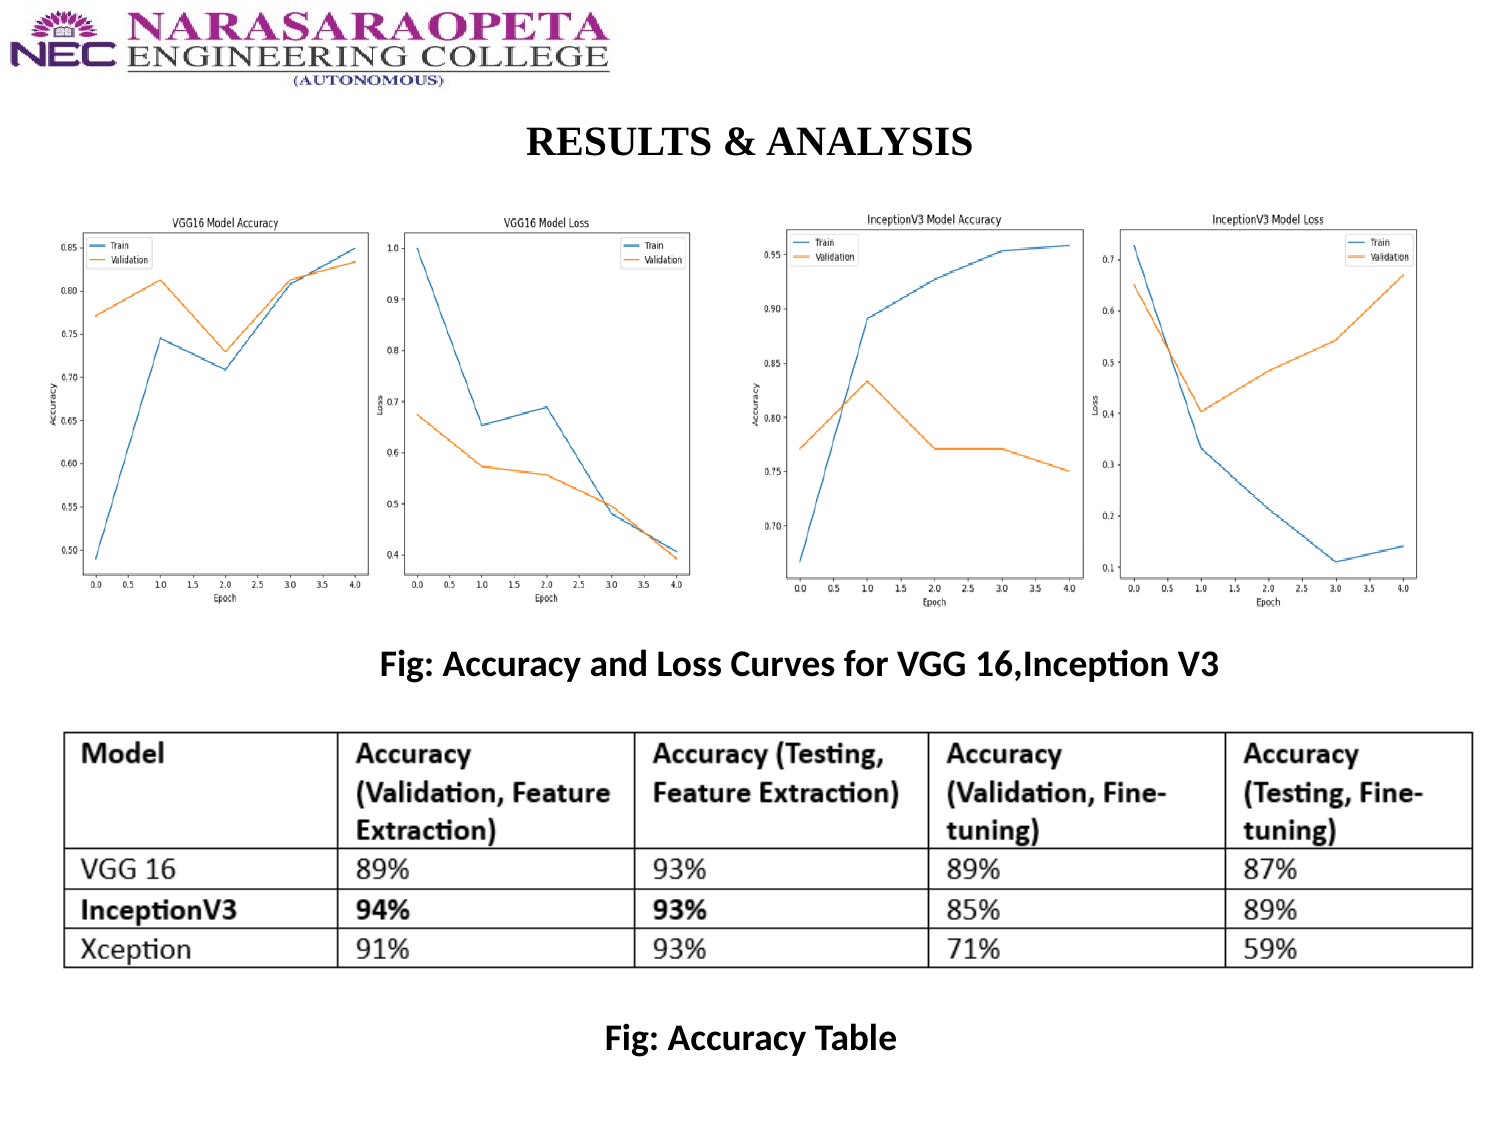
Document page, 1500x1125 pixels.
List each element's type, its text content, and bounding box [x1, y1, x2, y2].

picture [740, 209, 1432, 607]
picture [33, 717, 1500, 995]
picture [0, 4, 618, 92]
text_box Fig: Accuracy and Loss Curves for VGG 16,Inception V3 [365, 632, 1266, 692]
text_box Fig: Accuracy Table [590, 1006, 1340, 1066]
title RESULTS & ANALYSIS [75, 45, 1425, 233]
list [36, 209, 714, 607]
